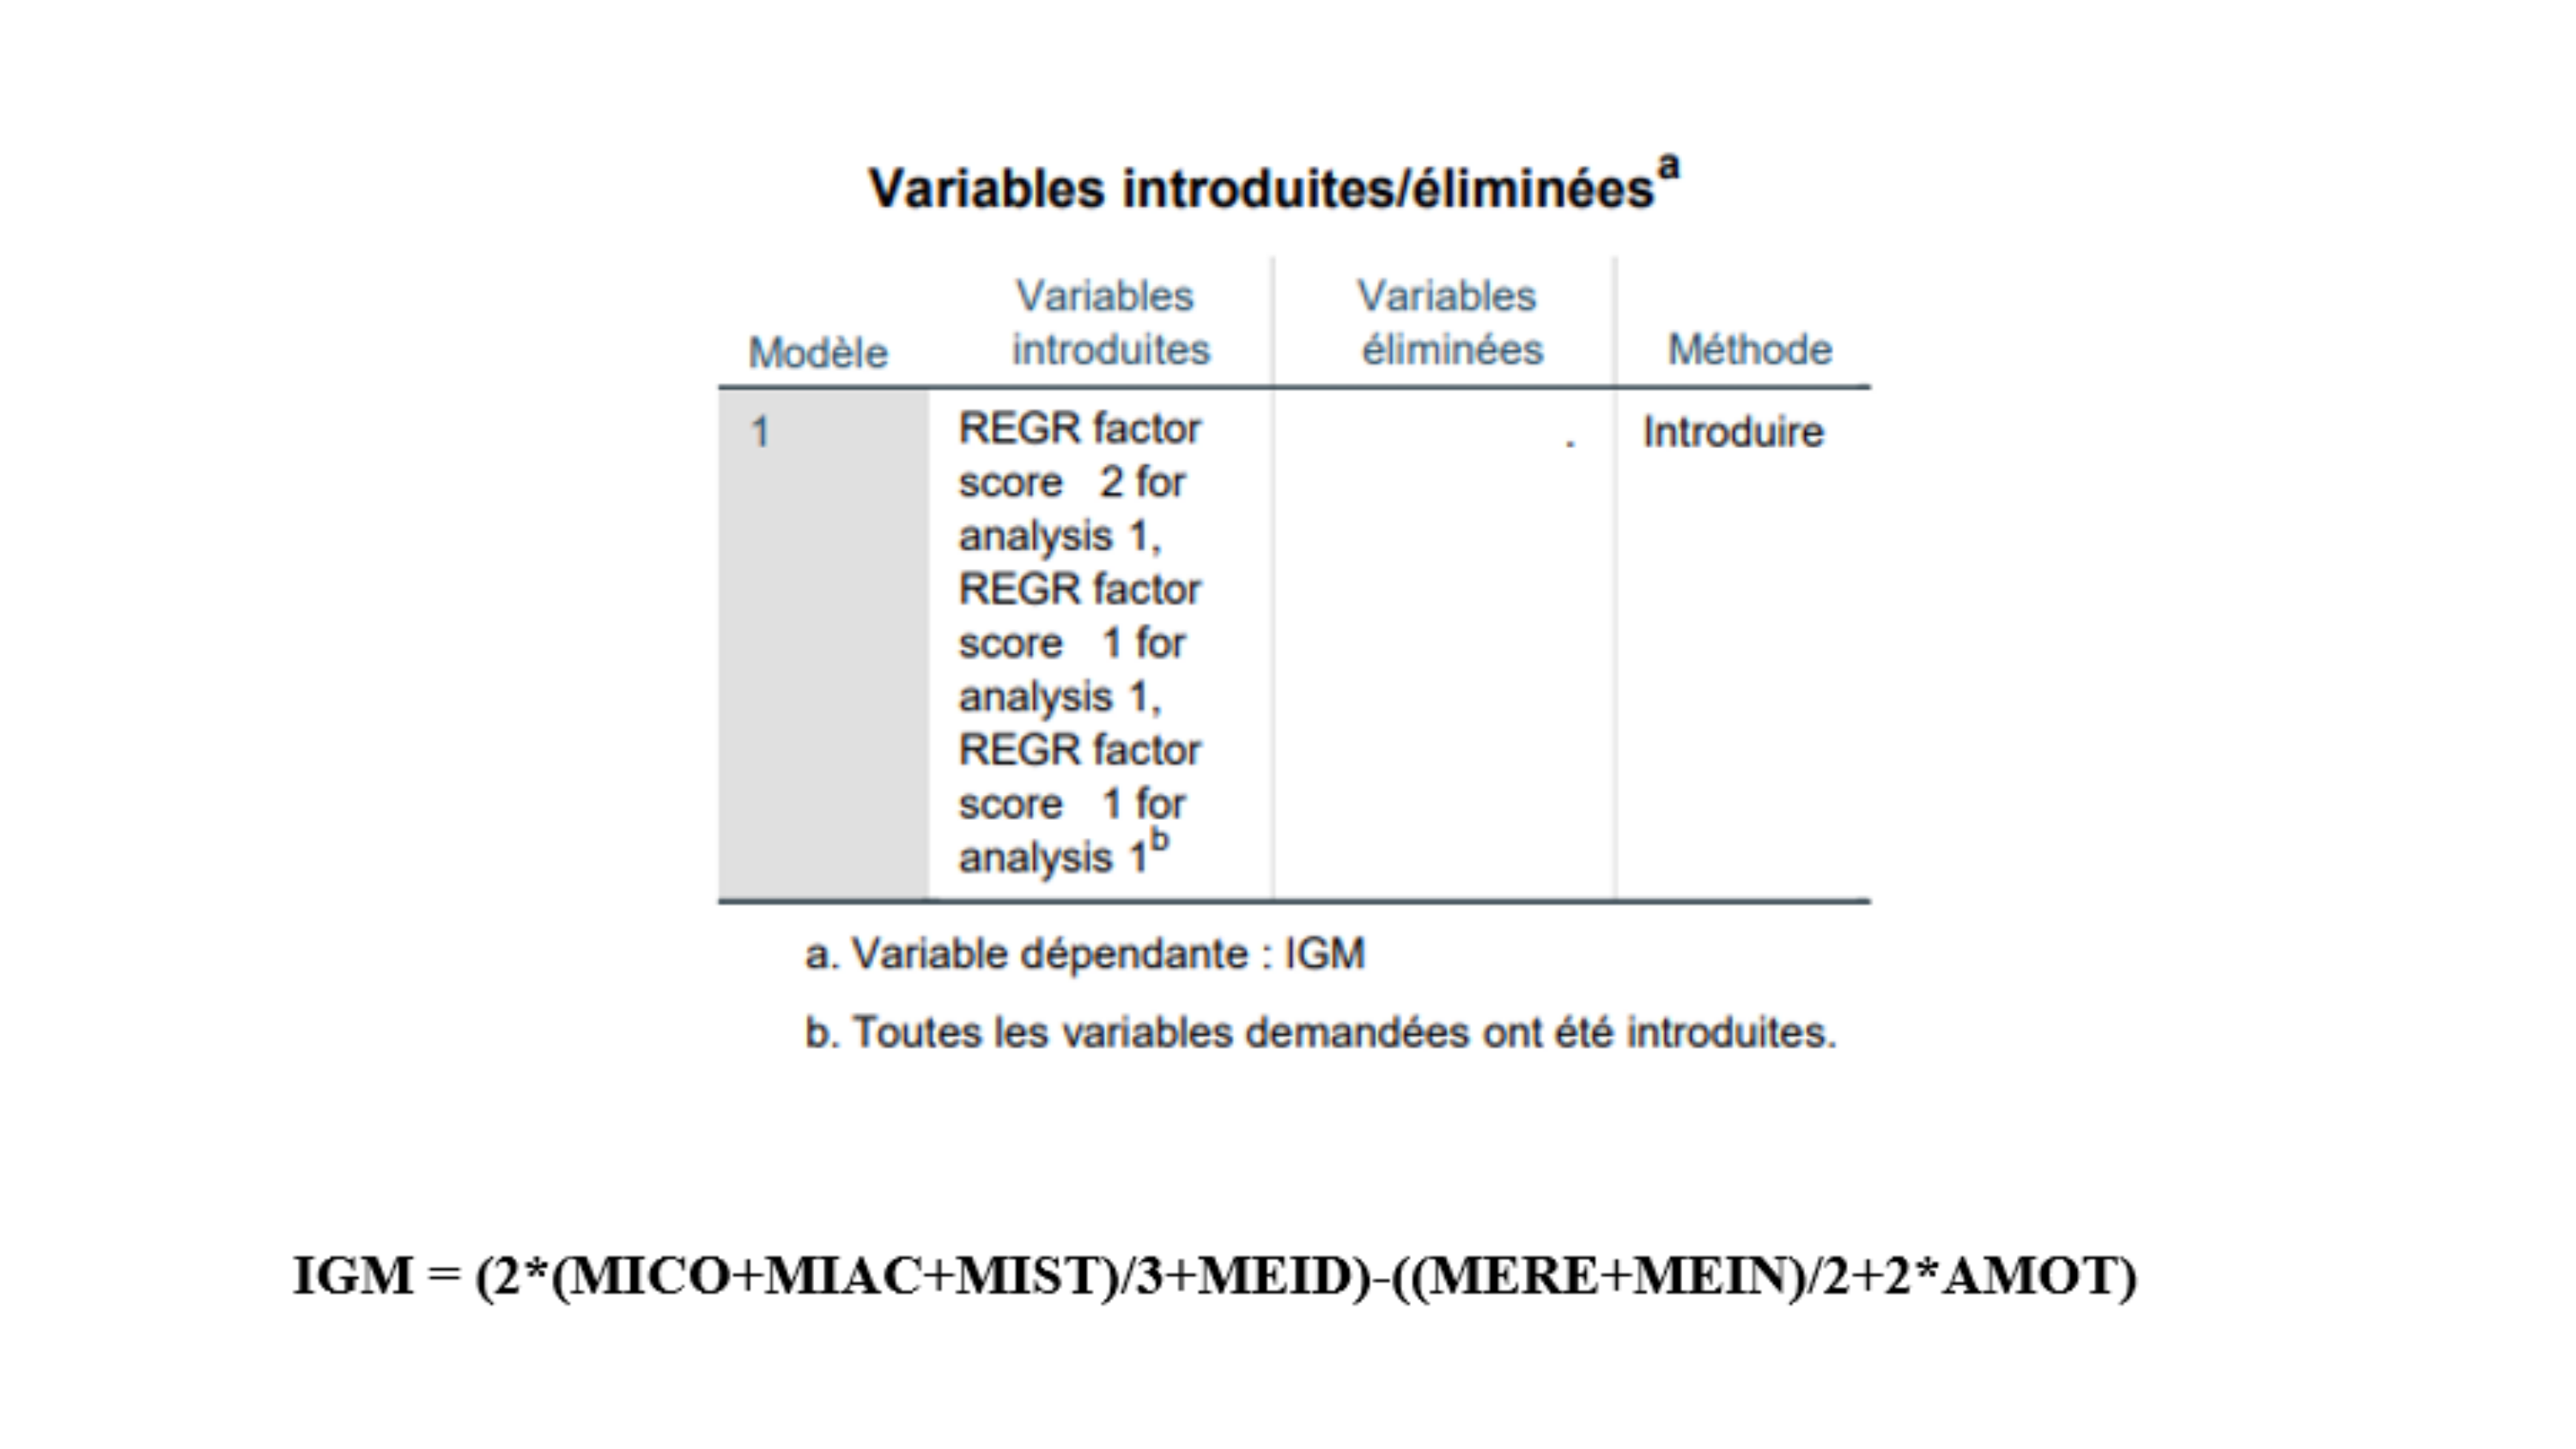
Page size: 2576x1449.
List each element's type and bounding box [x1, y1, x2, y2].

text_box [0, 0, 2576, 1449]
